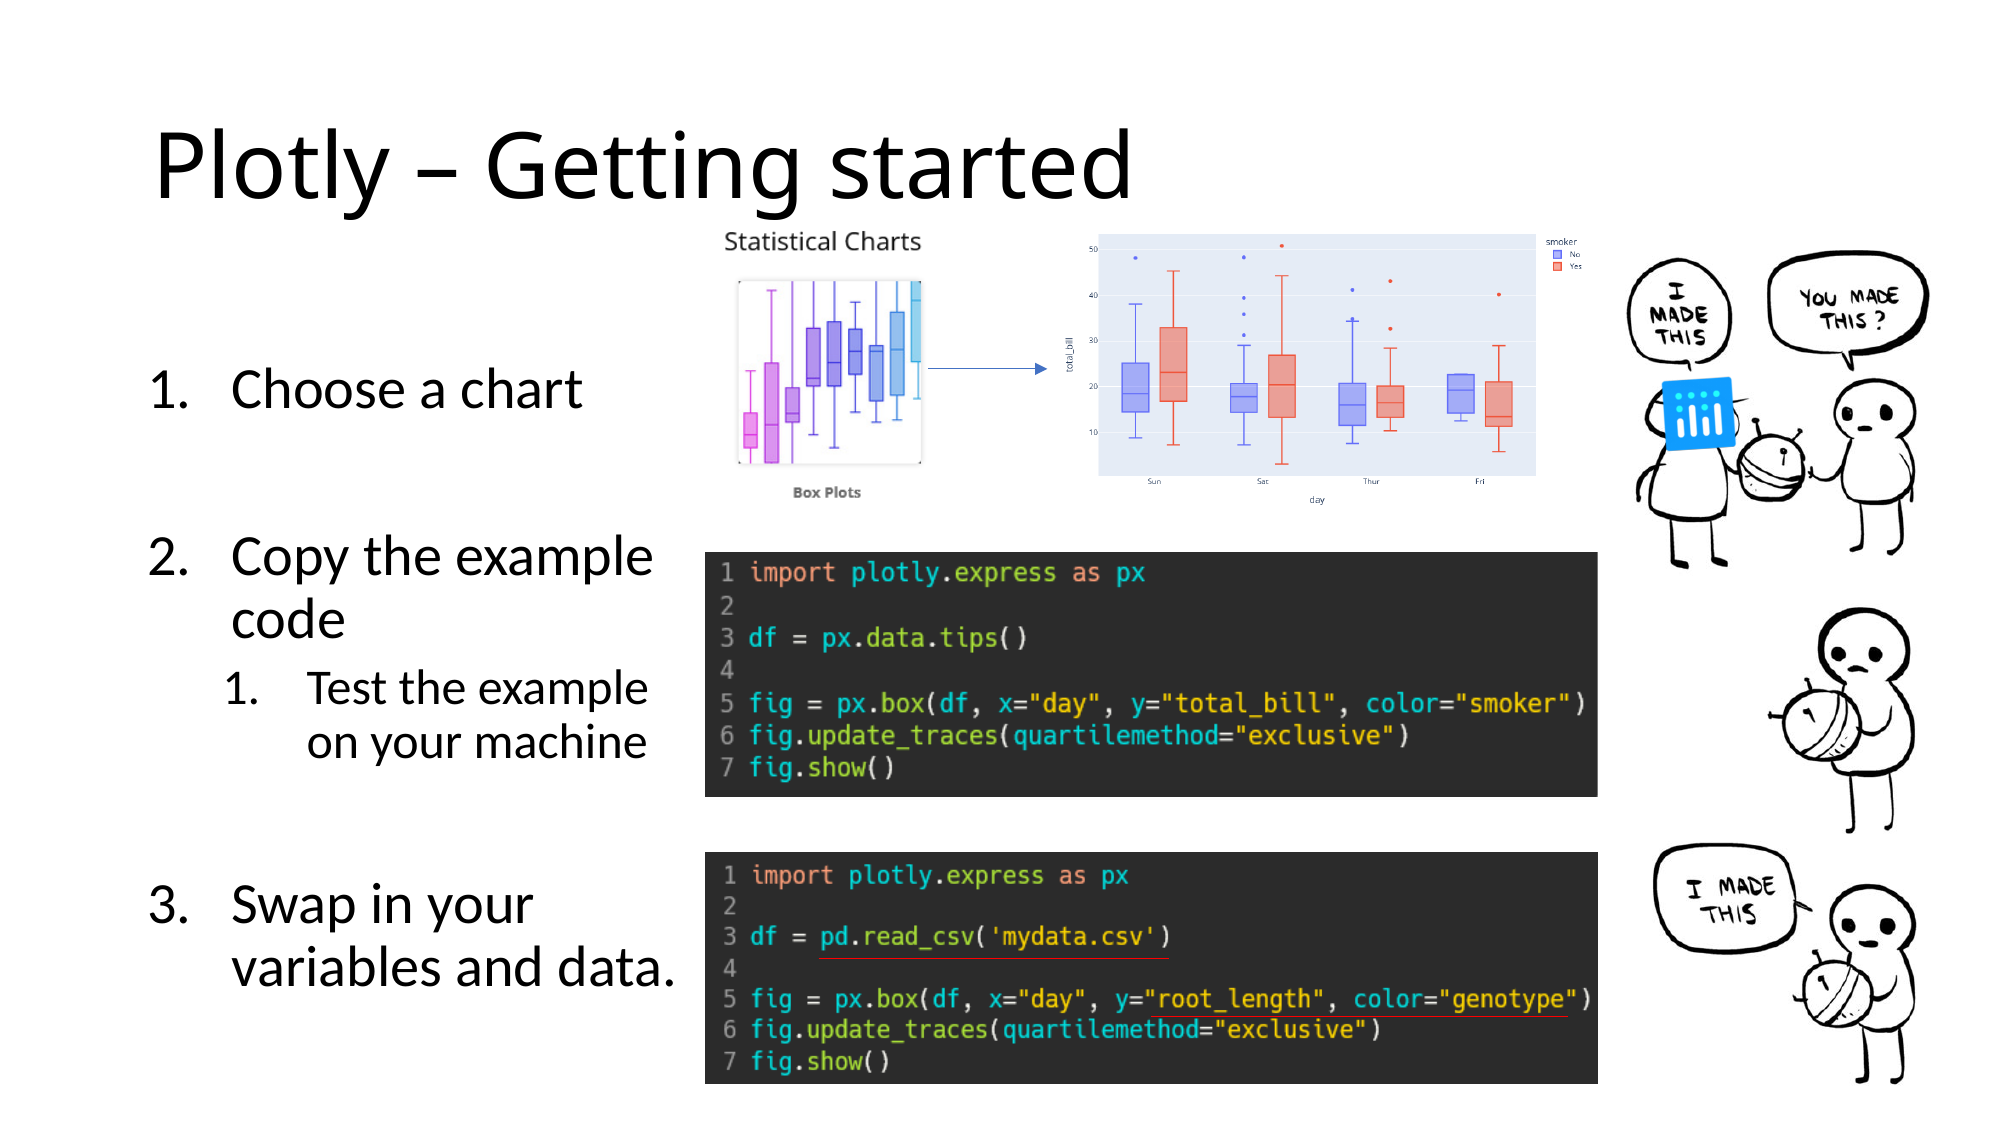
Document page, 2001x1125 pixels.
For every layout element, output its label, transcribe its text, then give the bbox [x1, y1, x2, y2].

list Choose a chart Copy the example code Test the example on your machine Swap in your variables and data. [132, 350, 728, 1065]
title Plotly – Getting started [137, 59, 1863, 278]
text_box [1597, 222, 2000, 1100]
picture [705, 552, 1598, 797]
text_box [705, 222, 1598, 516]
picture [705, 852, 1598, 1084]
